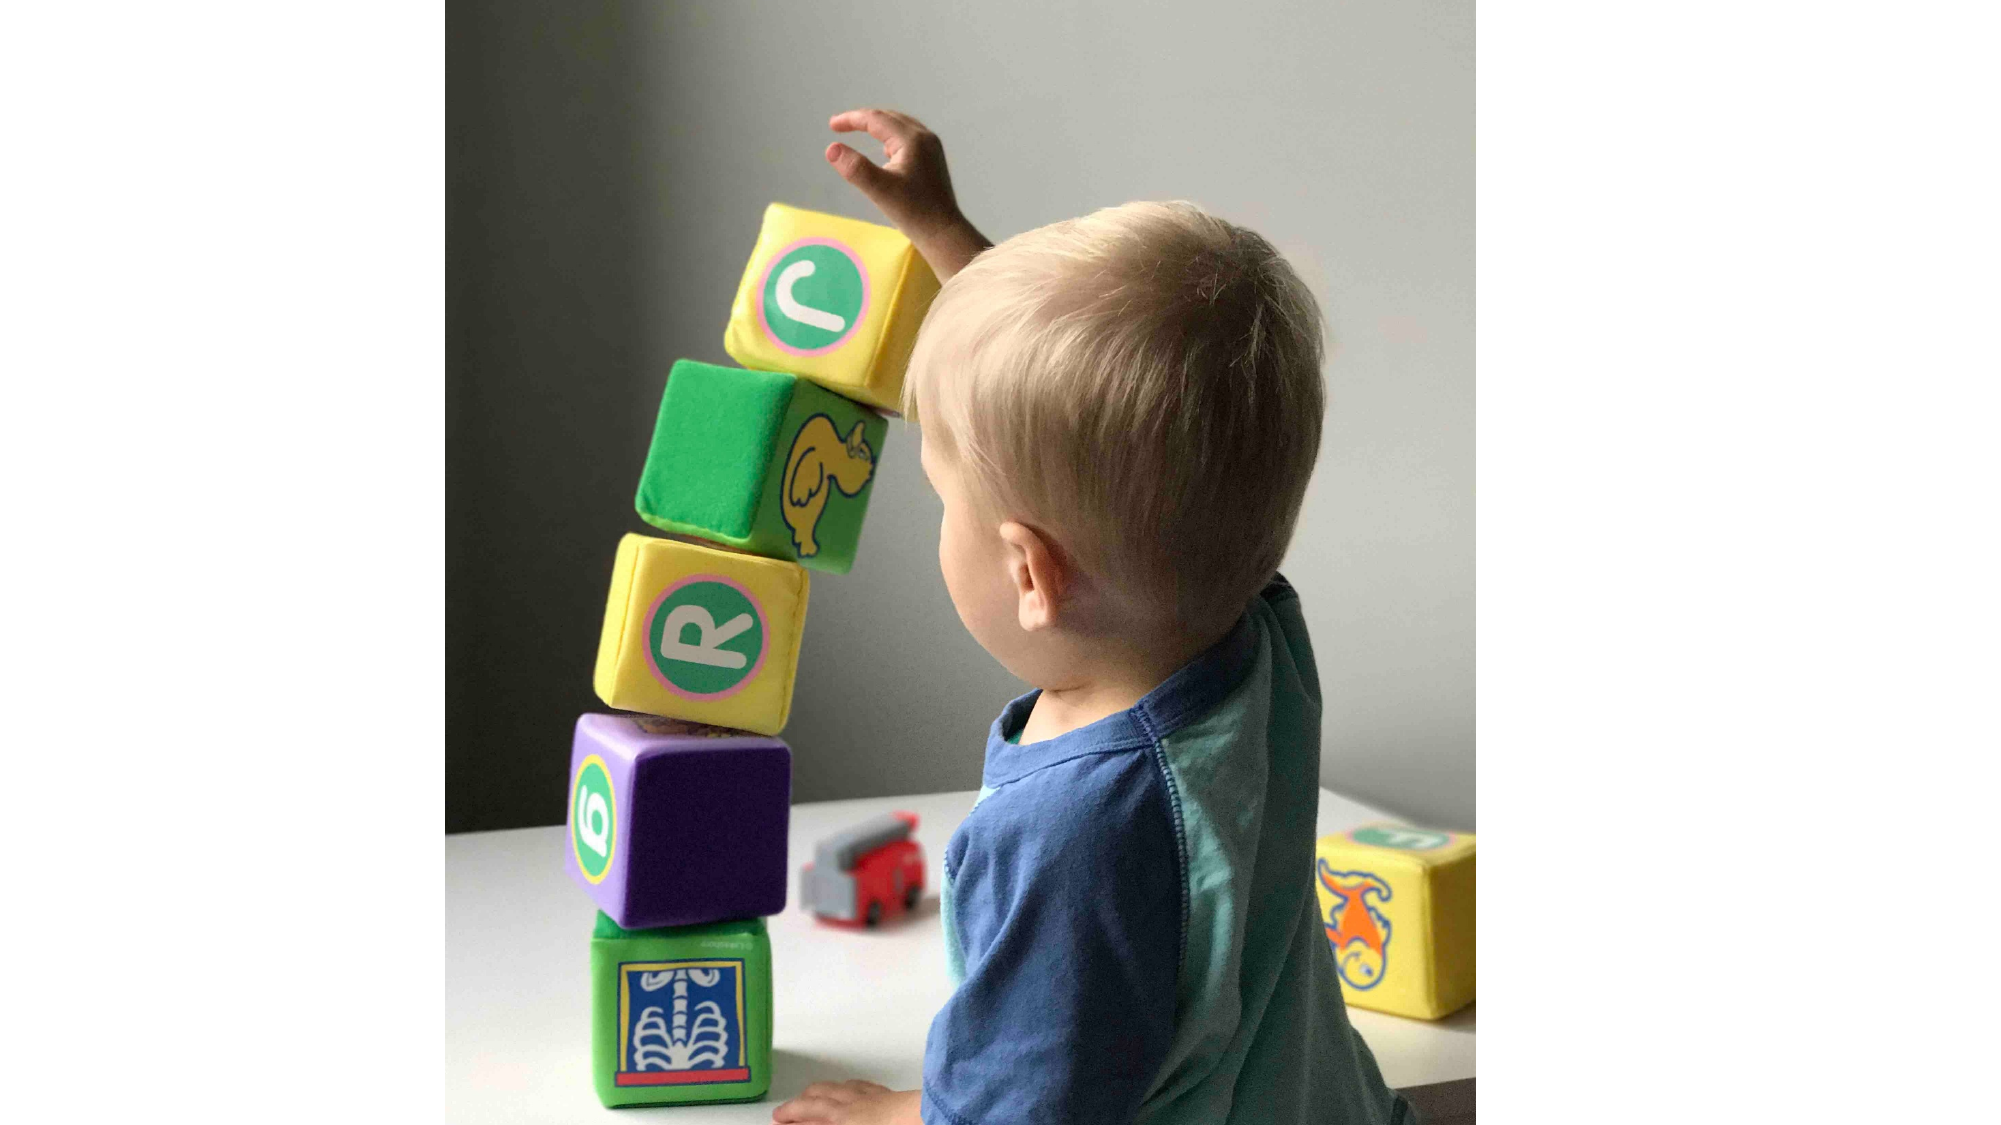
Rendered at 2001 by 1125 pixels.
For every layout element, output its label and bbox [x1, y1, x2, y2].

list [445, 0, 1476, 1125]
